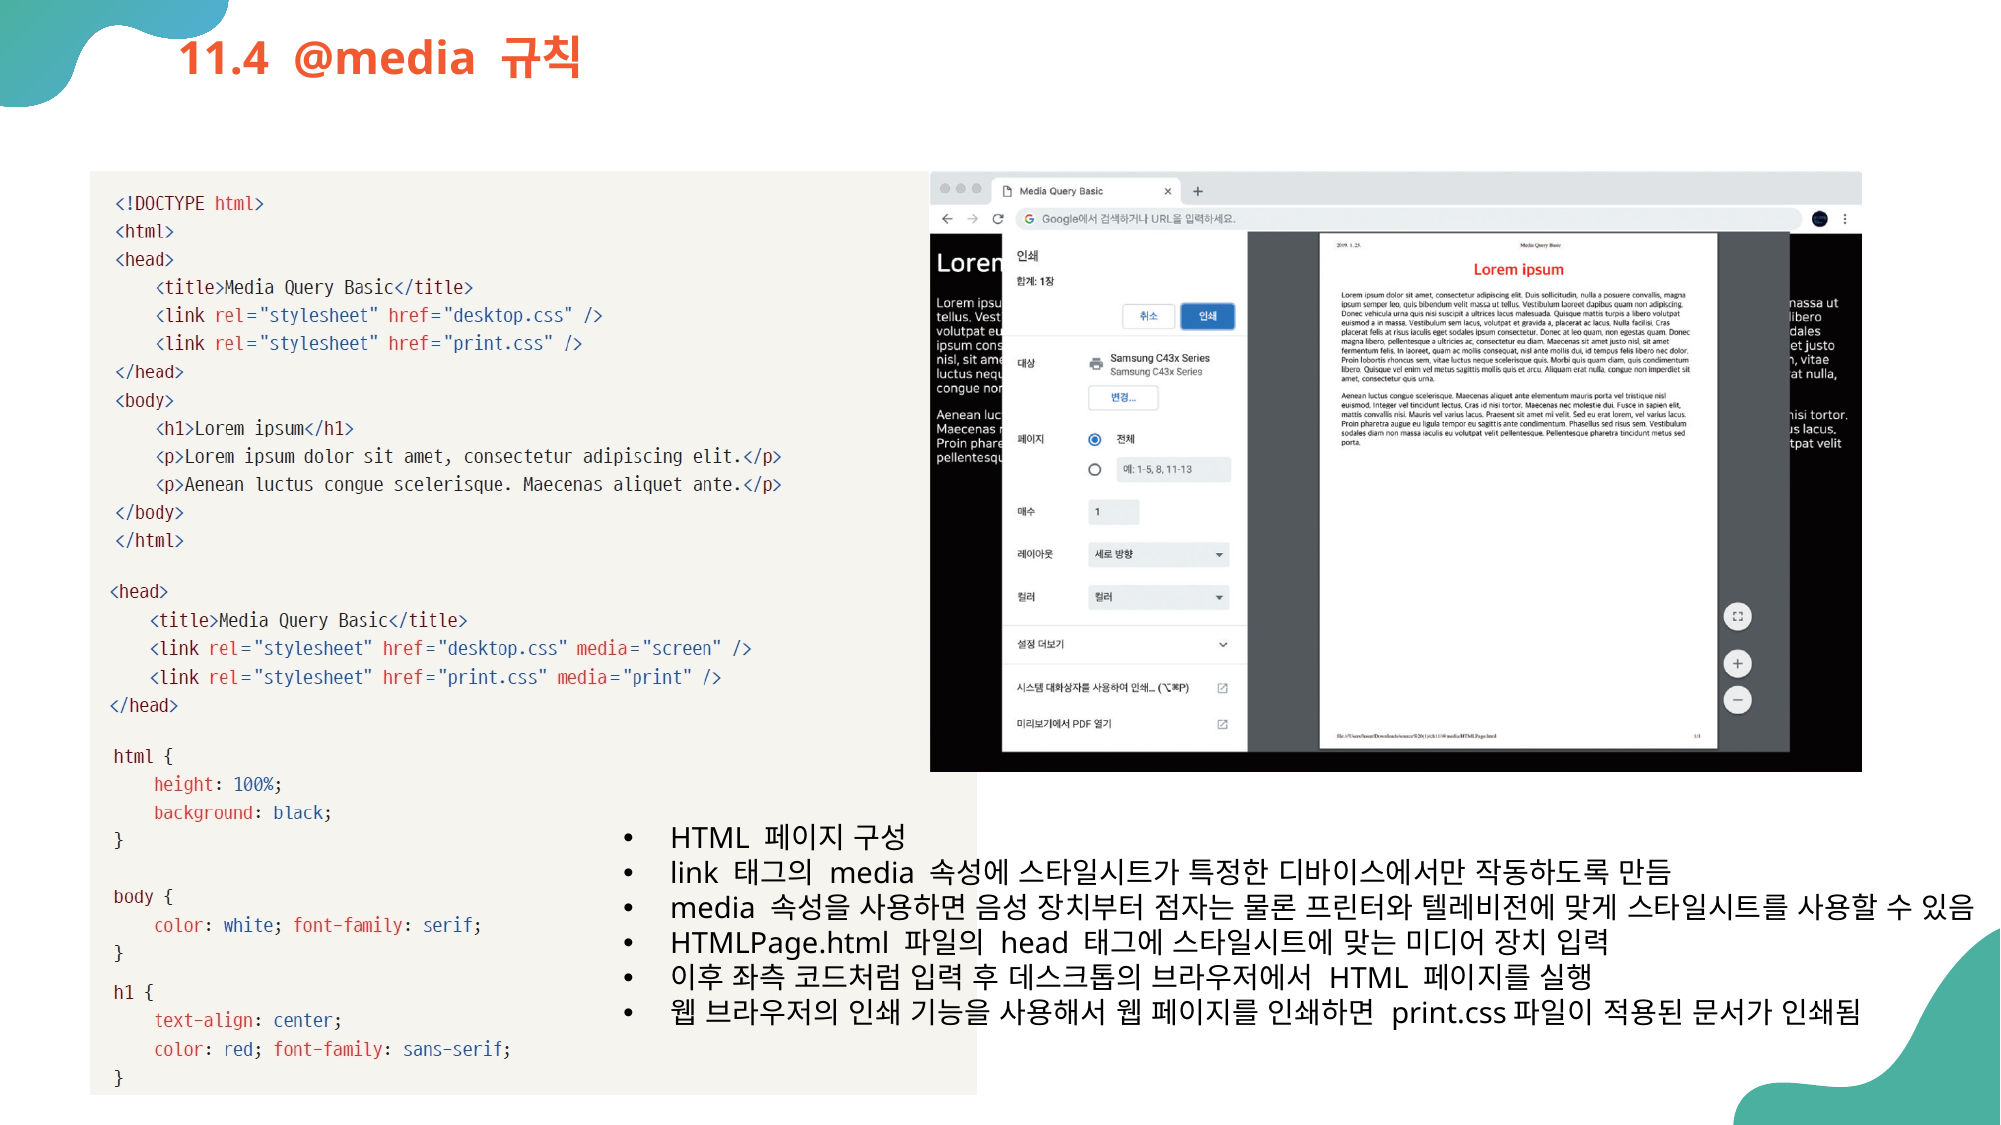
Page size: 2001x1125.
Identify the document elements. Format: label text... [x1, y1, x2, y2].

text_box HTML 페이지 구성 link 태그의 media 속성에 스타일시트가 특정한 디바이스에서만 작동하도록 만듬 media 속성을 사용하면 음성 장치부터 점자는 물론 프린터와 텔레비전에 맞게 스타일시트를 사용할 수 있음 HTMLPage.html 파일의 head 태그에 스타일시트에 맞는 미디어 장치 입력 이후 좌측 코드처럼 입력 후 데스크톱의 브라우저에서 HTML 페이지를 실행 웹 브라우저의 인쇄 기능을 사용해서 웹 페이지를 인쇄하면 print.css파일이 적용된 문서가 인쇄됨 [977, 812, 1992, 1037]
title 11.4 @media 규칙 [162, 27, 2000, 93]
picture [90, 171, 1862, 1095]
